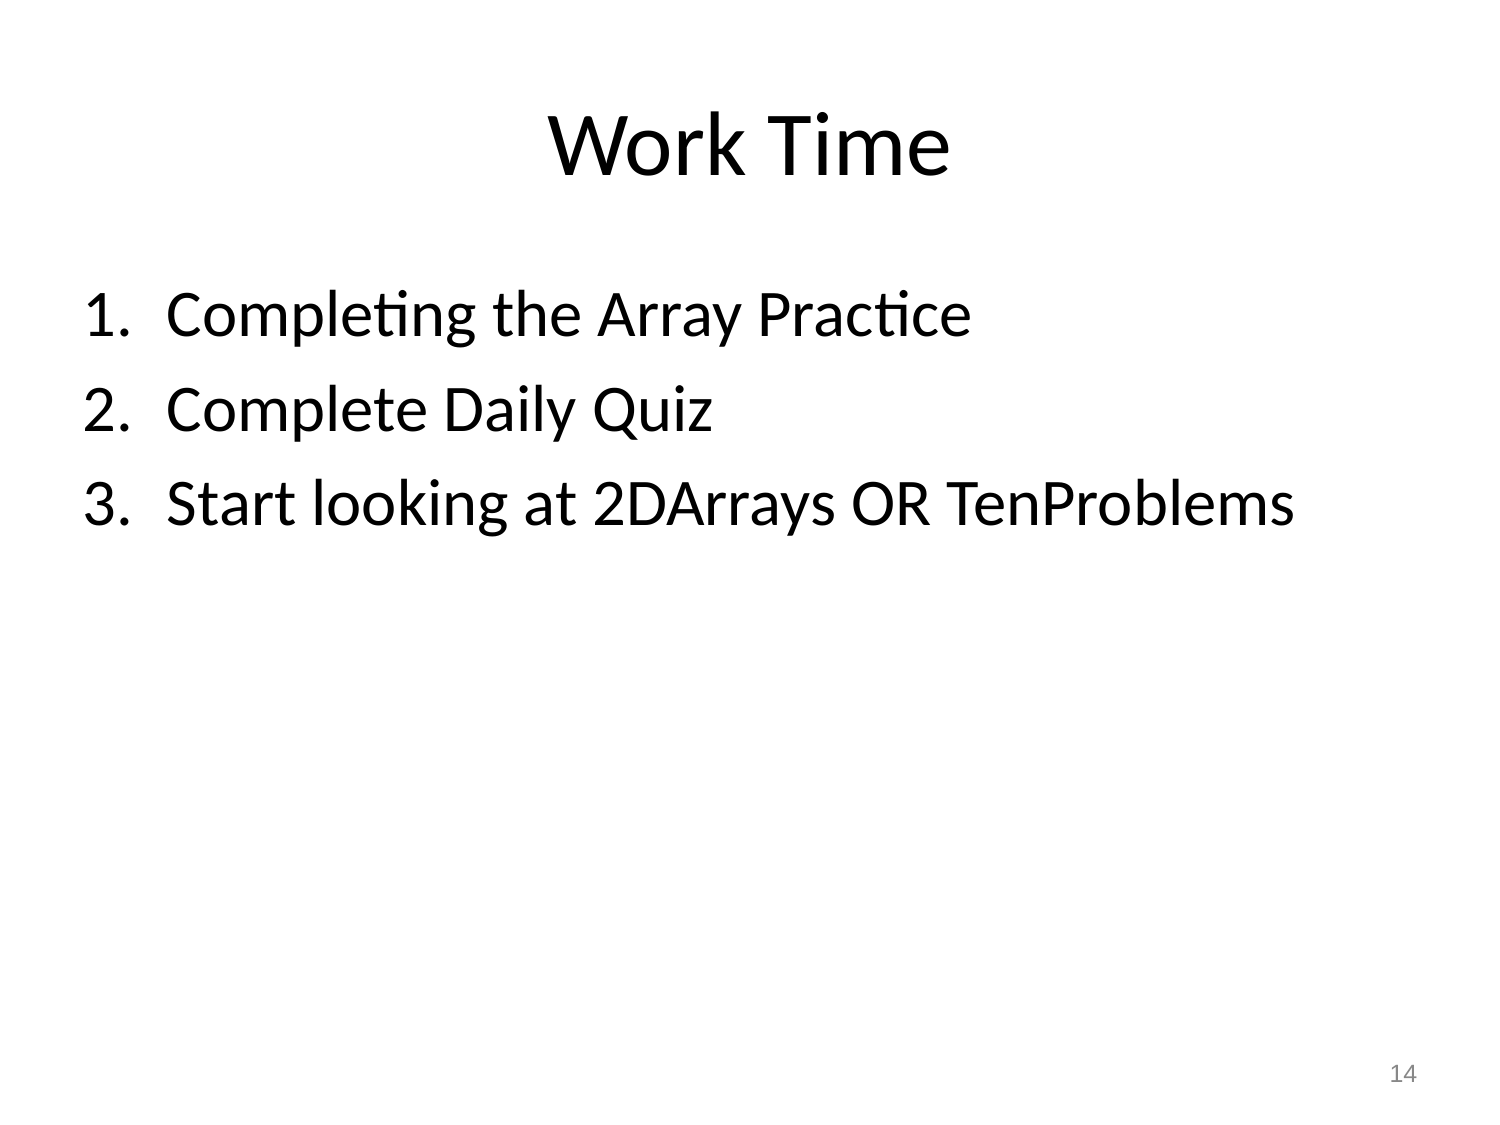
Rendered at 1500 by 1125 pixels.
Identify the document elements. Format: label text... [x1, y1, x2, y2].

list Completing the Array Practice Complete Daily Quiz Start looking at 2DArrays OR TenProblems [74, 261, 1500, 1125]
title Work Time [74, 14, 1426, 261]
slide_number 14 [1074, 1050, 1426, 1095]
